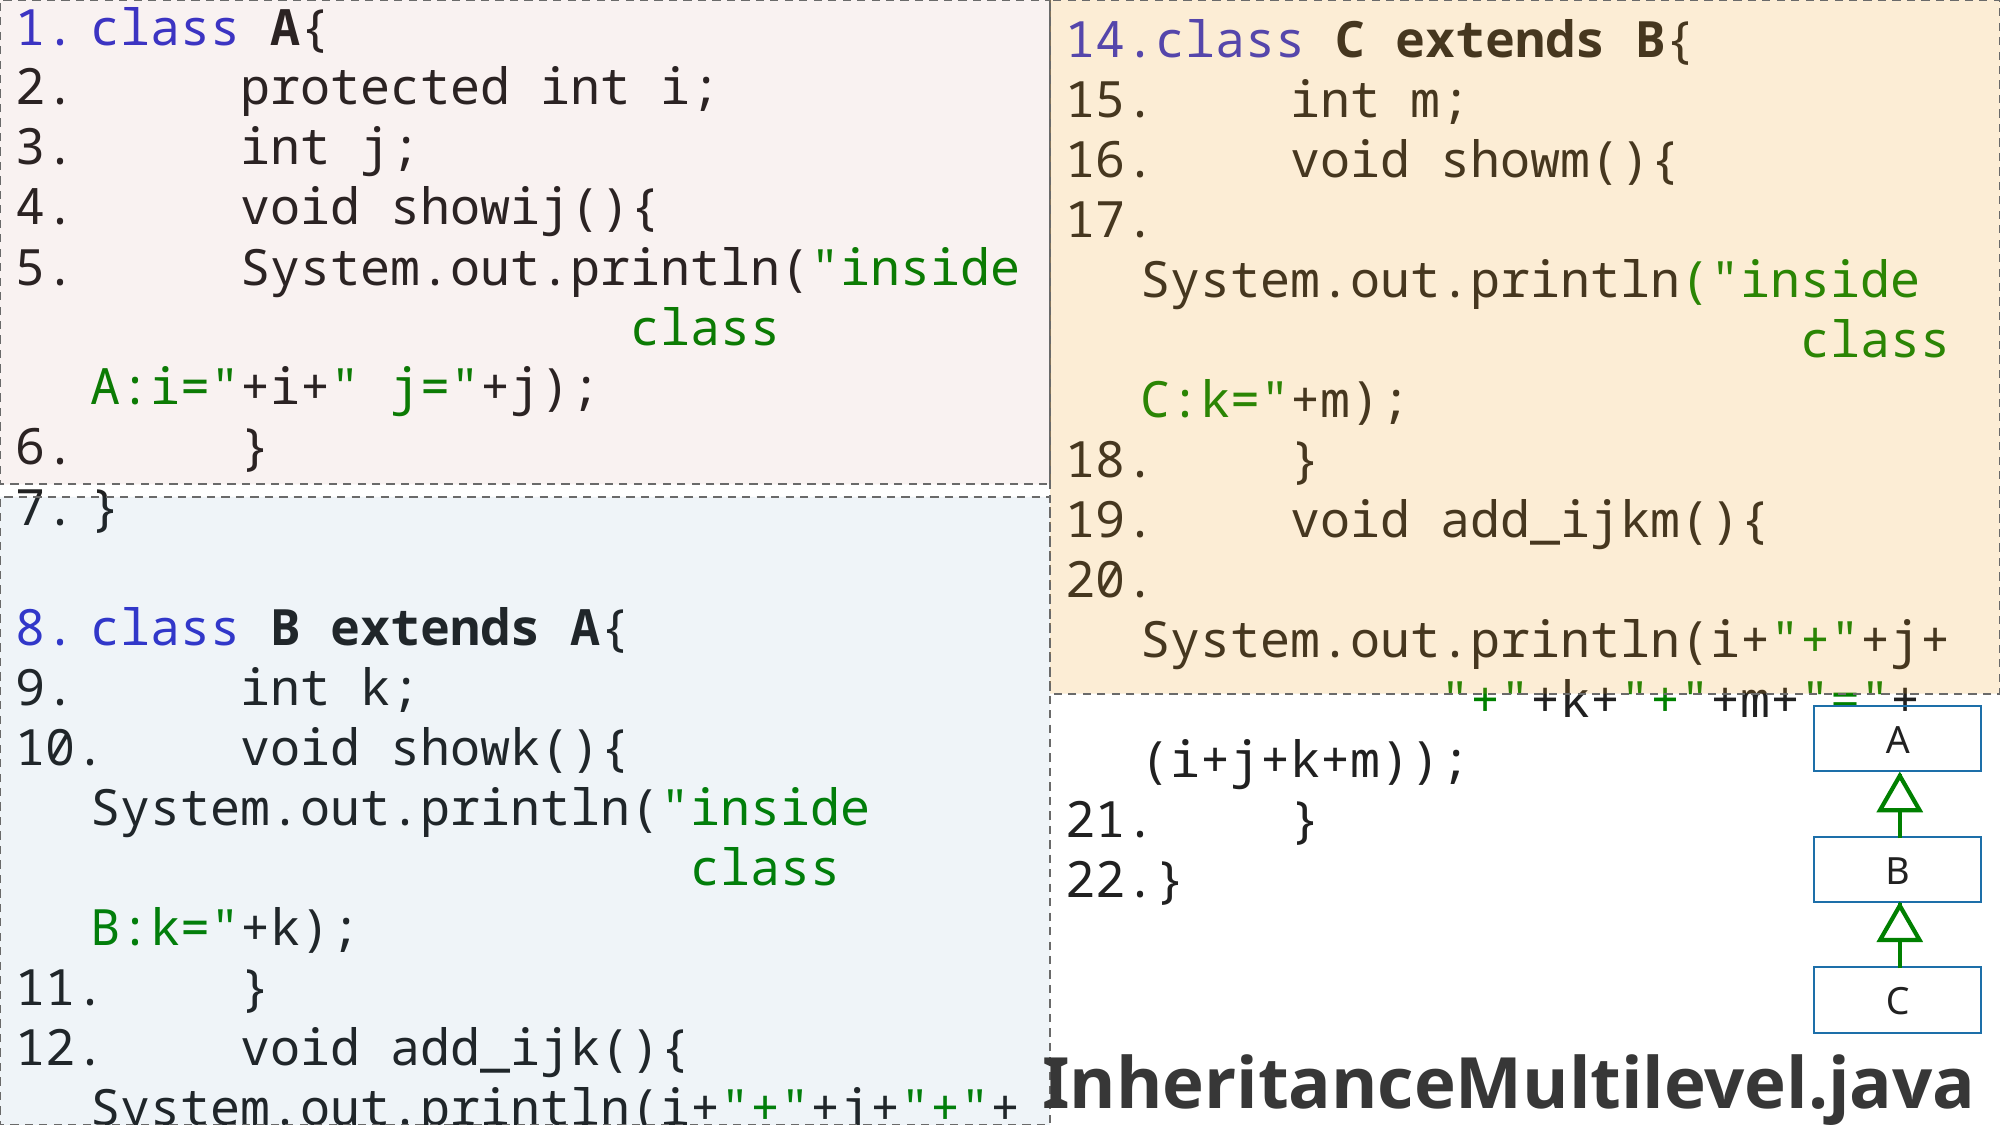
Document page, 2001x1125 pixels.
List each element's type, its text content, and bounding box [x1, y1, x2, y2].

text_box B [1813, 836, 1982, 903]
text_box A [1813, 705, 1982, 772]
text_box InheritanceMultilevel.java [1027, 1030, 1992, 1125]
list class A{ protected int i; int j; void showij(){ System.out.println("inside class A:i="+i+" j="+j); } } class B extends A{ int k; void showk(){ System.out.println("inside class B:k="+k); } void add_ijk(){ System.out.println(i+"+"+j+"+"+ k+"="+(i+j+k)); }} [0, 485, 1050, 496]
text_box [0, 496, 1051, 1125]
text_box [1049, 0, 2000, 695]
text_box C [1813, 966, 1982, 1034]
text_box [1878, 775, 1899, 812]
text_box [1878, 904, 1899, 942]
text_box [0, 0, 1050, 485]
text_box [1900, 774, 1922, 812]
text_box [1900, 903, 1922, 942]
text_box class C extends B{ int m; void showm(){ System.out.println("inside class C:k="+m); } void add_ijkm(){ System.out.println(i+"+"+j+ "+"+k+"+"+m+"="+(i+j+k+m)); } } [1050, 694, 2000, 1125]
